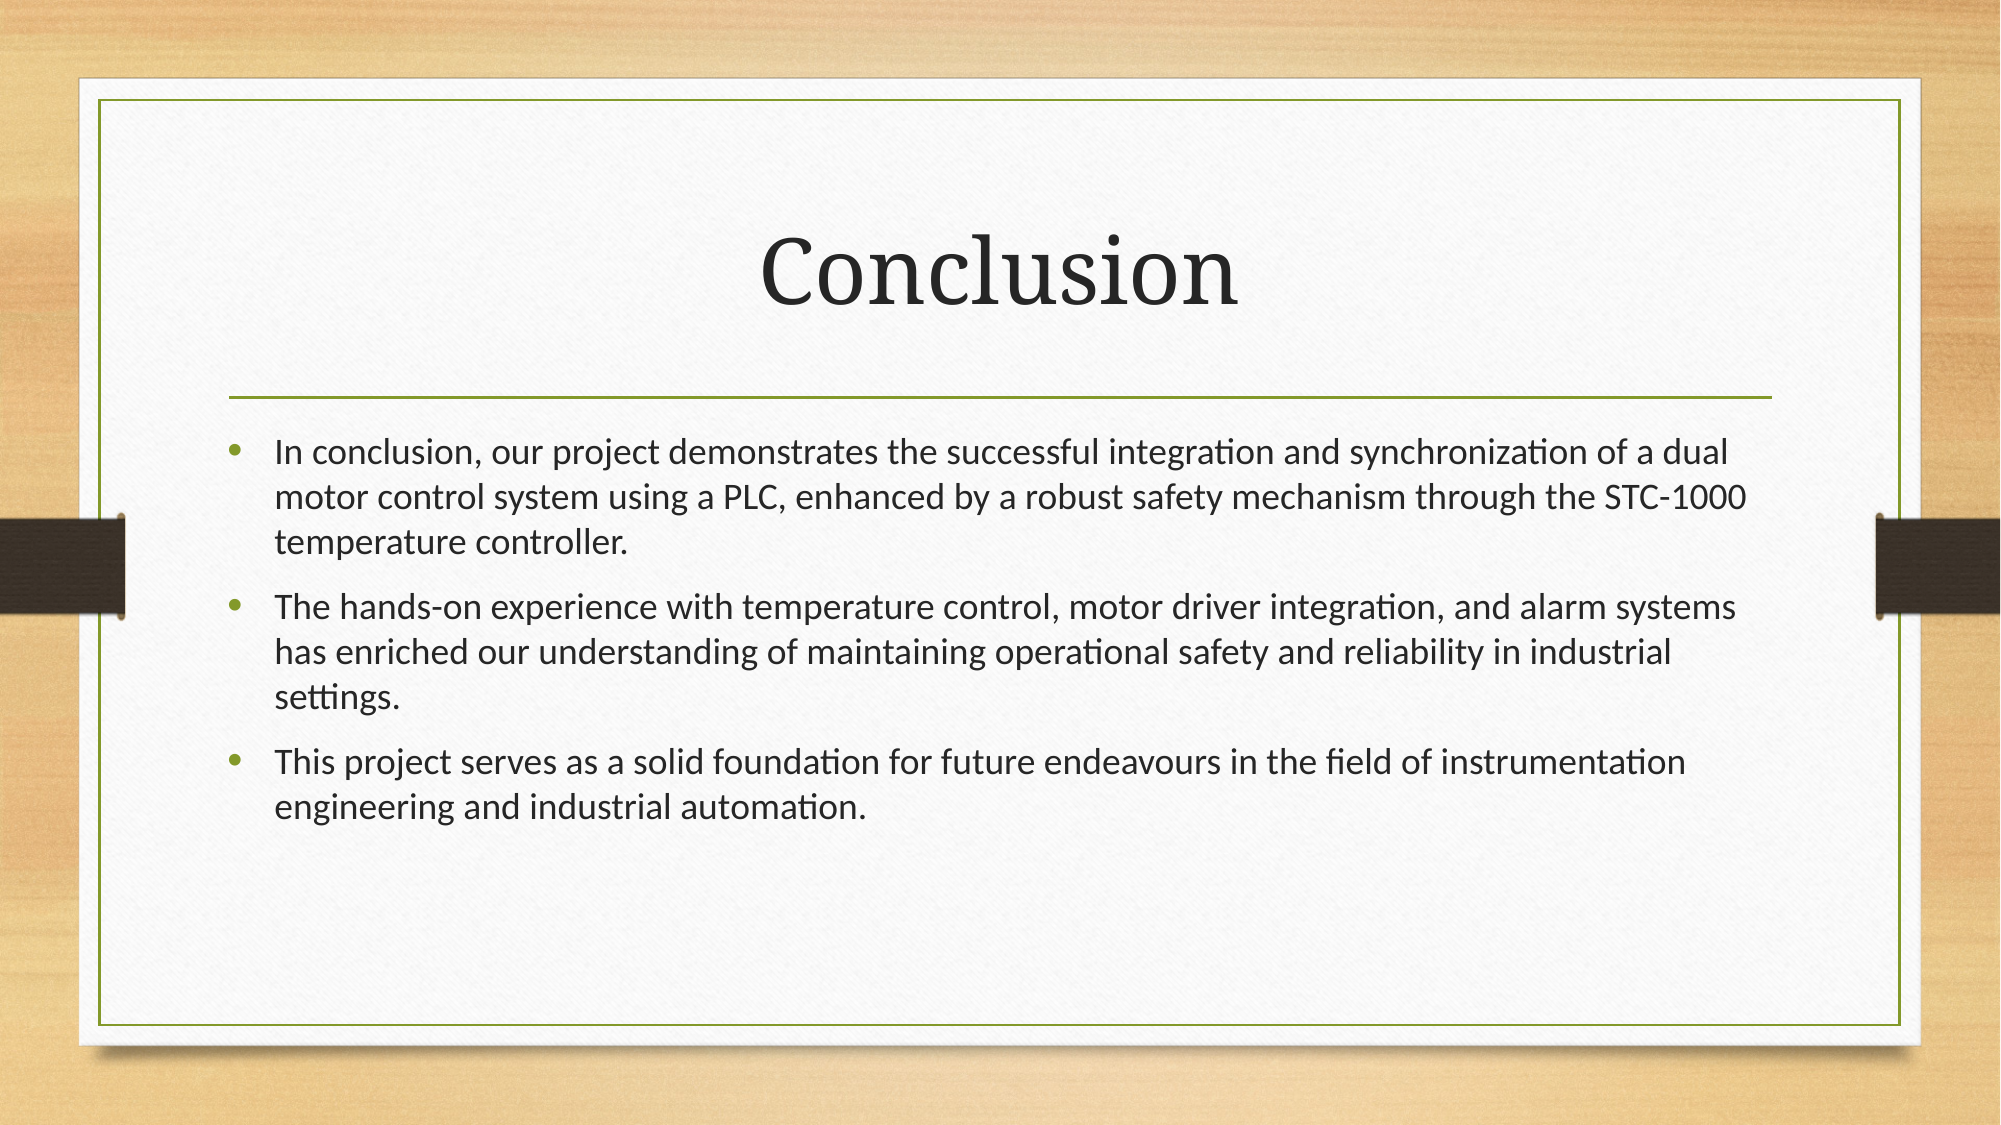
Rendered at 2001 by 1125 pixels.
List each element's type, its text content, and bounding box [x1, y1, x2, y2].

picture [0, 0, 2001, 1125]
list In conclusion, our project demonstrates the successful integration and synchronization of a dual motor control system using a PLC, enhanced by a robust safety mechanism through the STC-1000 temperature controller. The hands-on experience with temperature control, motor driver integration, and alarm systems has enriched our understanding of maintaining operational safety and reliability in industrial settings. This project serves as a solid foundation for future endeavours in the field of instrumentation engineering and industrial automation. [212, 419, 1788, 964]
title Conclusion [212, 161, 1788, 375]
